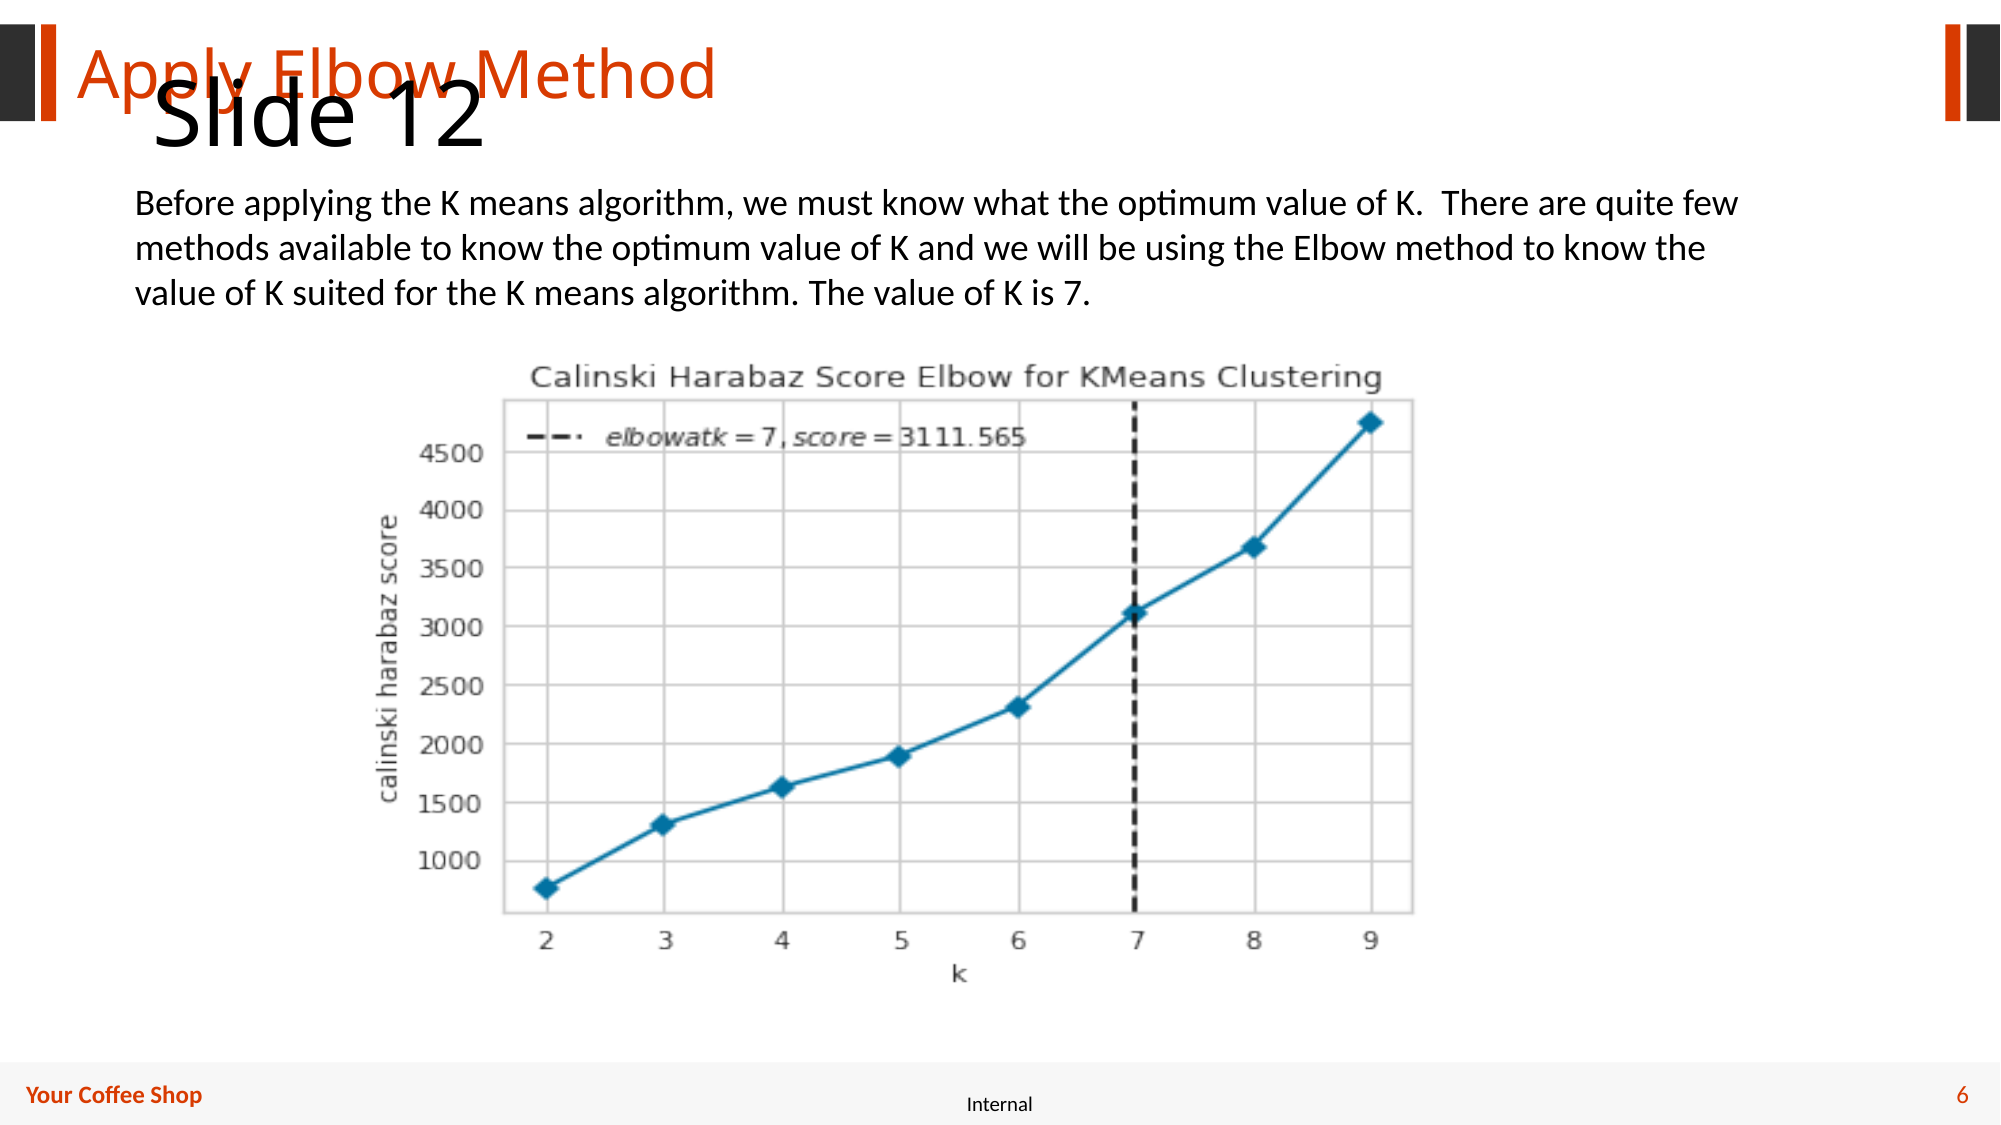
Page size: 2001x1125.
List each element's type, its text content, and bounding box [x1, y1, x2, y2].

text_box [0, 24, 57, 122]
text_box Apply Elbow Method [62, 39, 1063, 119]
picture [359, 348, 1431, 1002]
title Slide 12 [137, 59, 1863, 278]
text_box Before applying the K means algorithm, we must know what the optimum value of K. There are quite few methods available to know the optimum value of K and we will be using the Elbow method to know the value of K suited for the K means algorithm. The value of K is 7. [119, 170, 1757, 321]
